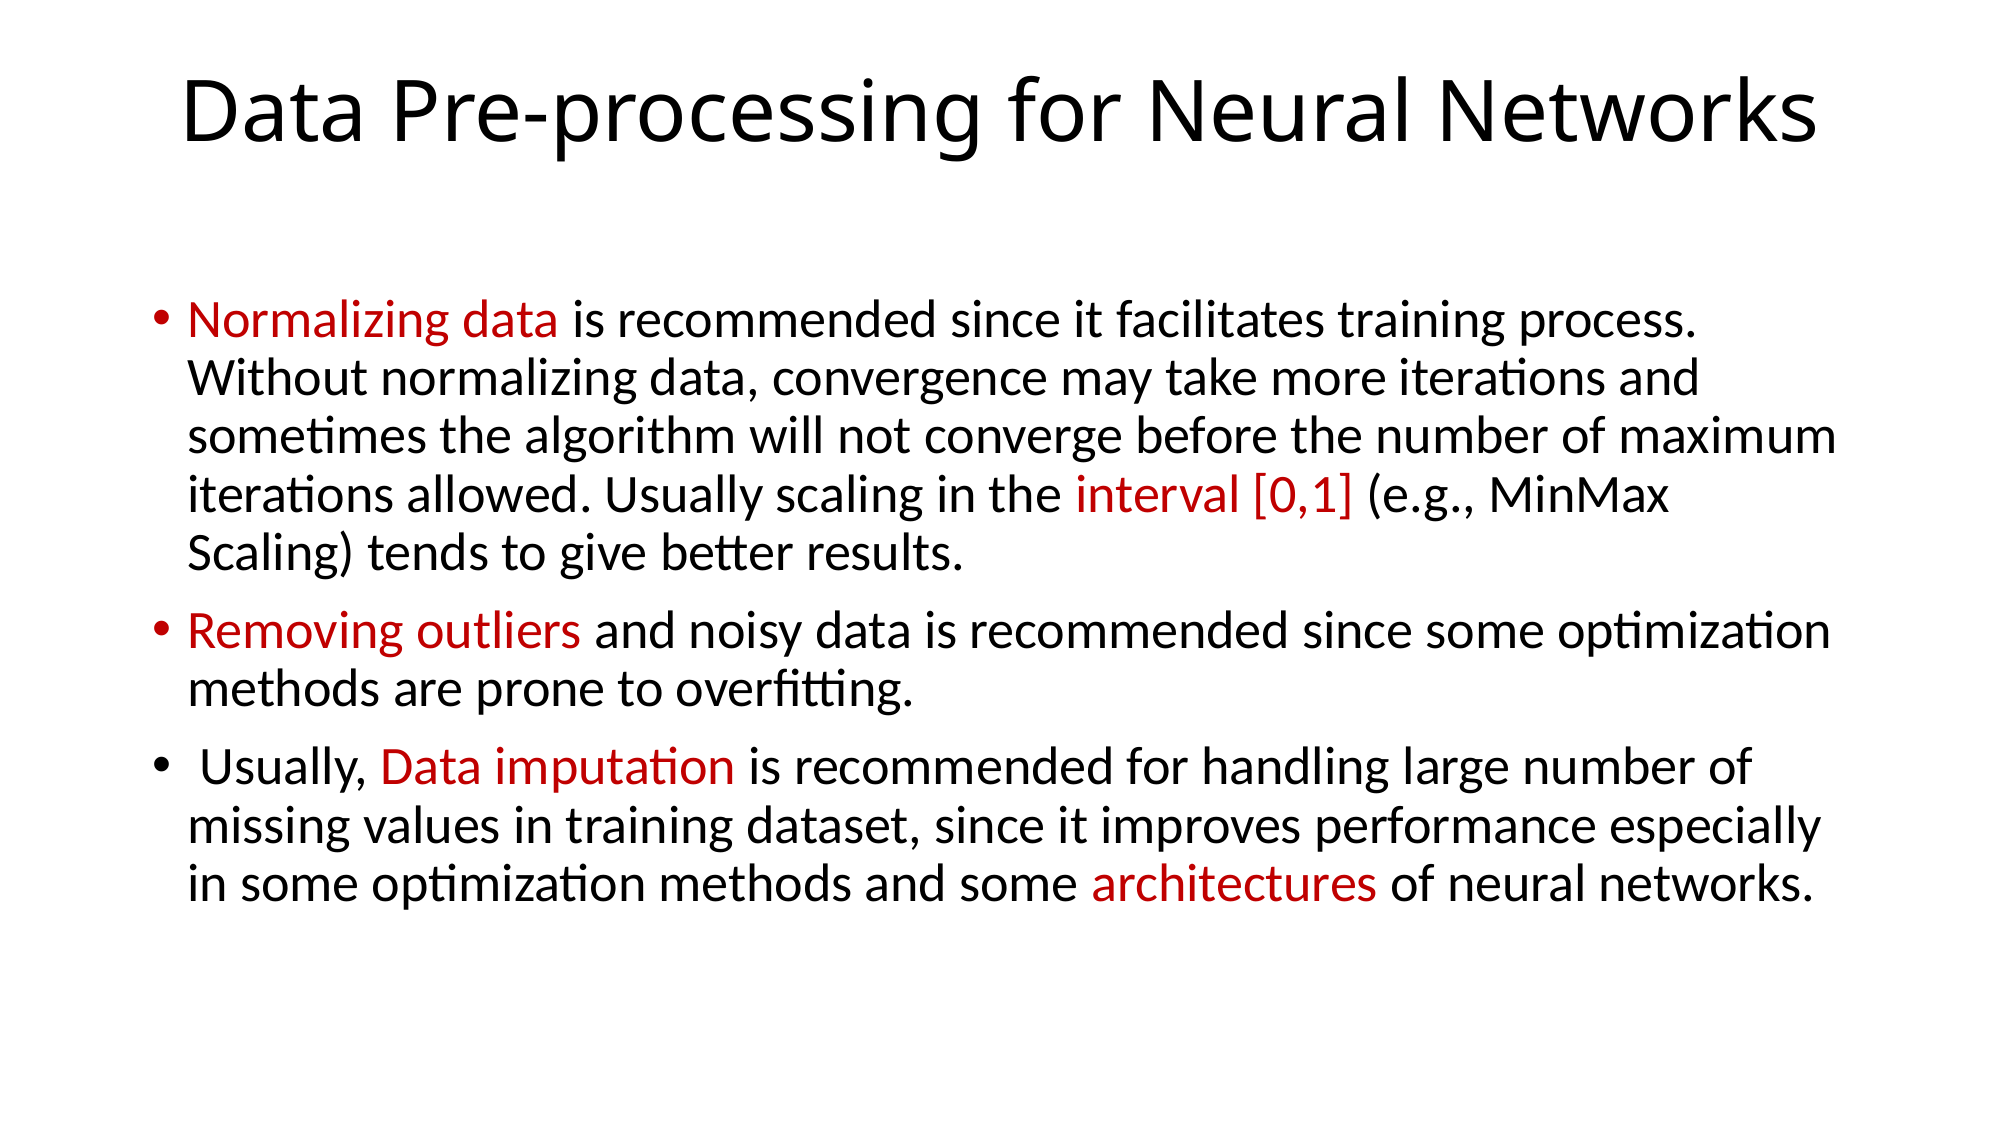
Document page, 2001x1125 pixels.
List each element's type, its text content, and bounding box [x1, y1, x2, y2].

list Data Pre-processing for Neural Networks Normalizing data is recommended since it facilitates training process. Without normalizing data, convergence may take more iterations and sometimes the algorithm will not converge before the number of maximum iterations allowed. Usually scaling in the interval [0,1] (e.g., MinMax Scaling) tends to give better results. Removing outliers and noisy data is recommended since some optimization methods are prone to overfitting. Usually, Data imputation is recommended for handling large number of missing values in training dataset, since it improves performance especially in some optimization methods and some architectures of neural networks. [137, 59, 1863, 1040]
